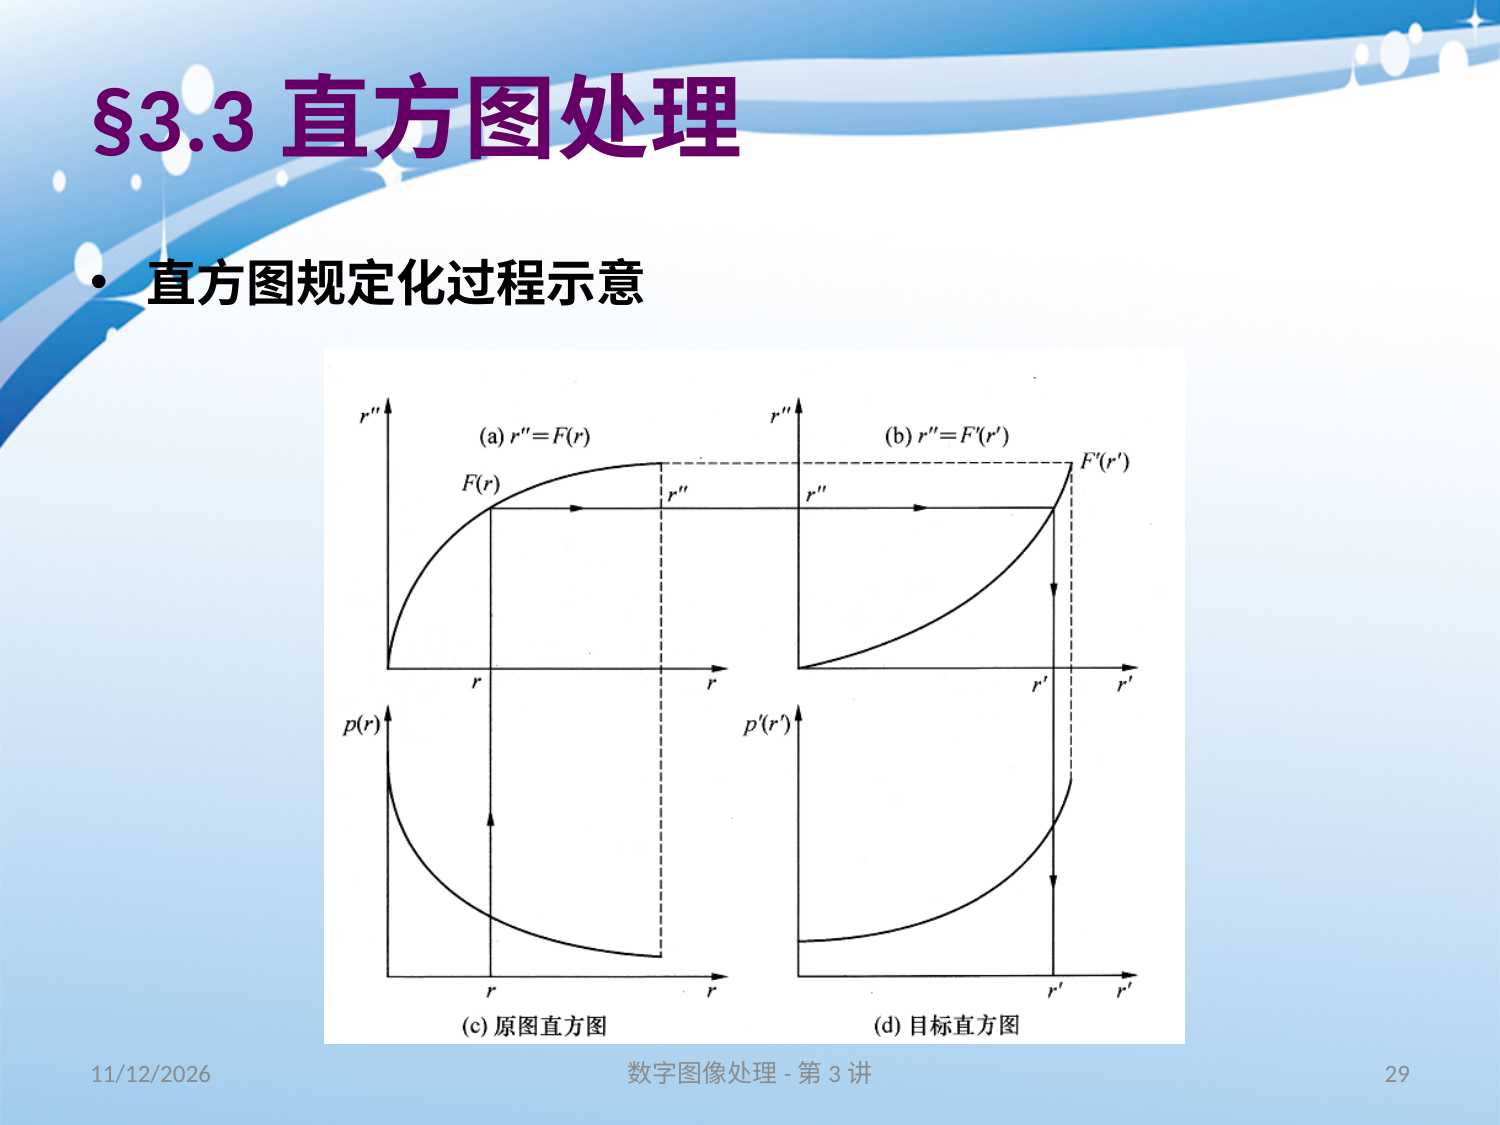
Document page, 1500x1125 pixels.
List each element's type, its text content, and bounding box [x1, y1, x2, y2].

slide_number 29 [1074, 1042, 1425, 1103]
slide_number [75, 1042, 425, 1103]
list 直方图规定化过程示意 [74, 219, 1426, 1036]
picture [0, 0, 1500, 1125]
footer 数字图像处理-第3讲 [512, 1053, 988, 1103]
title §3.3直方图处理 [74, 44, 1426, 185]
